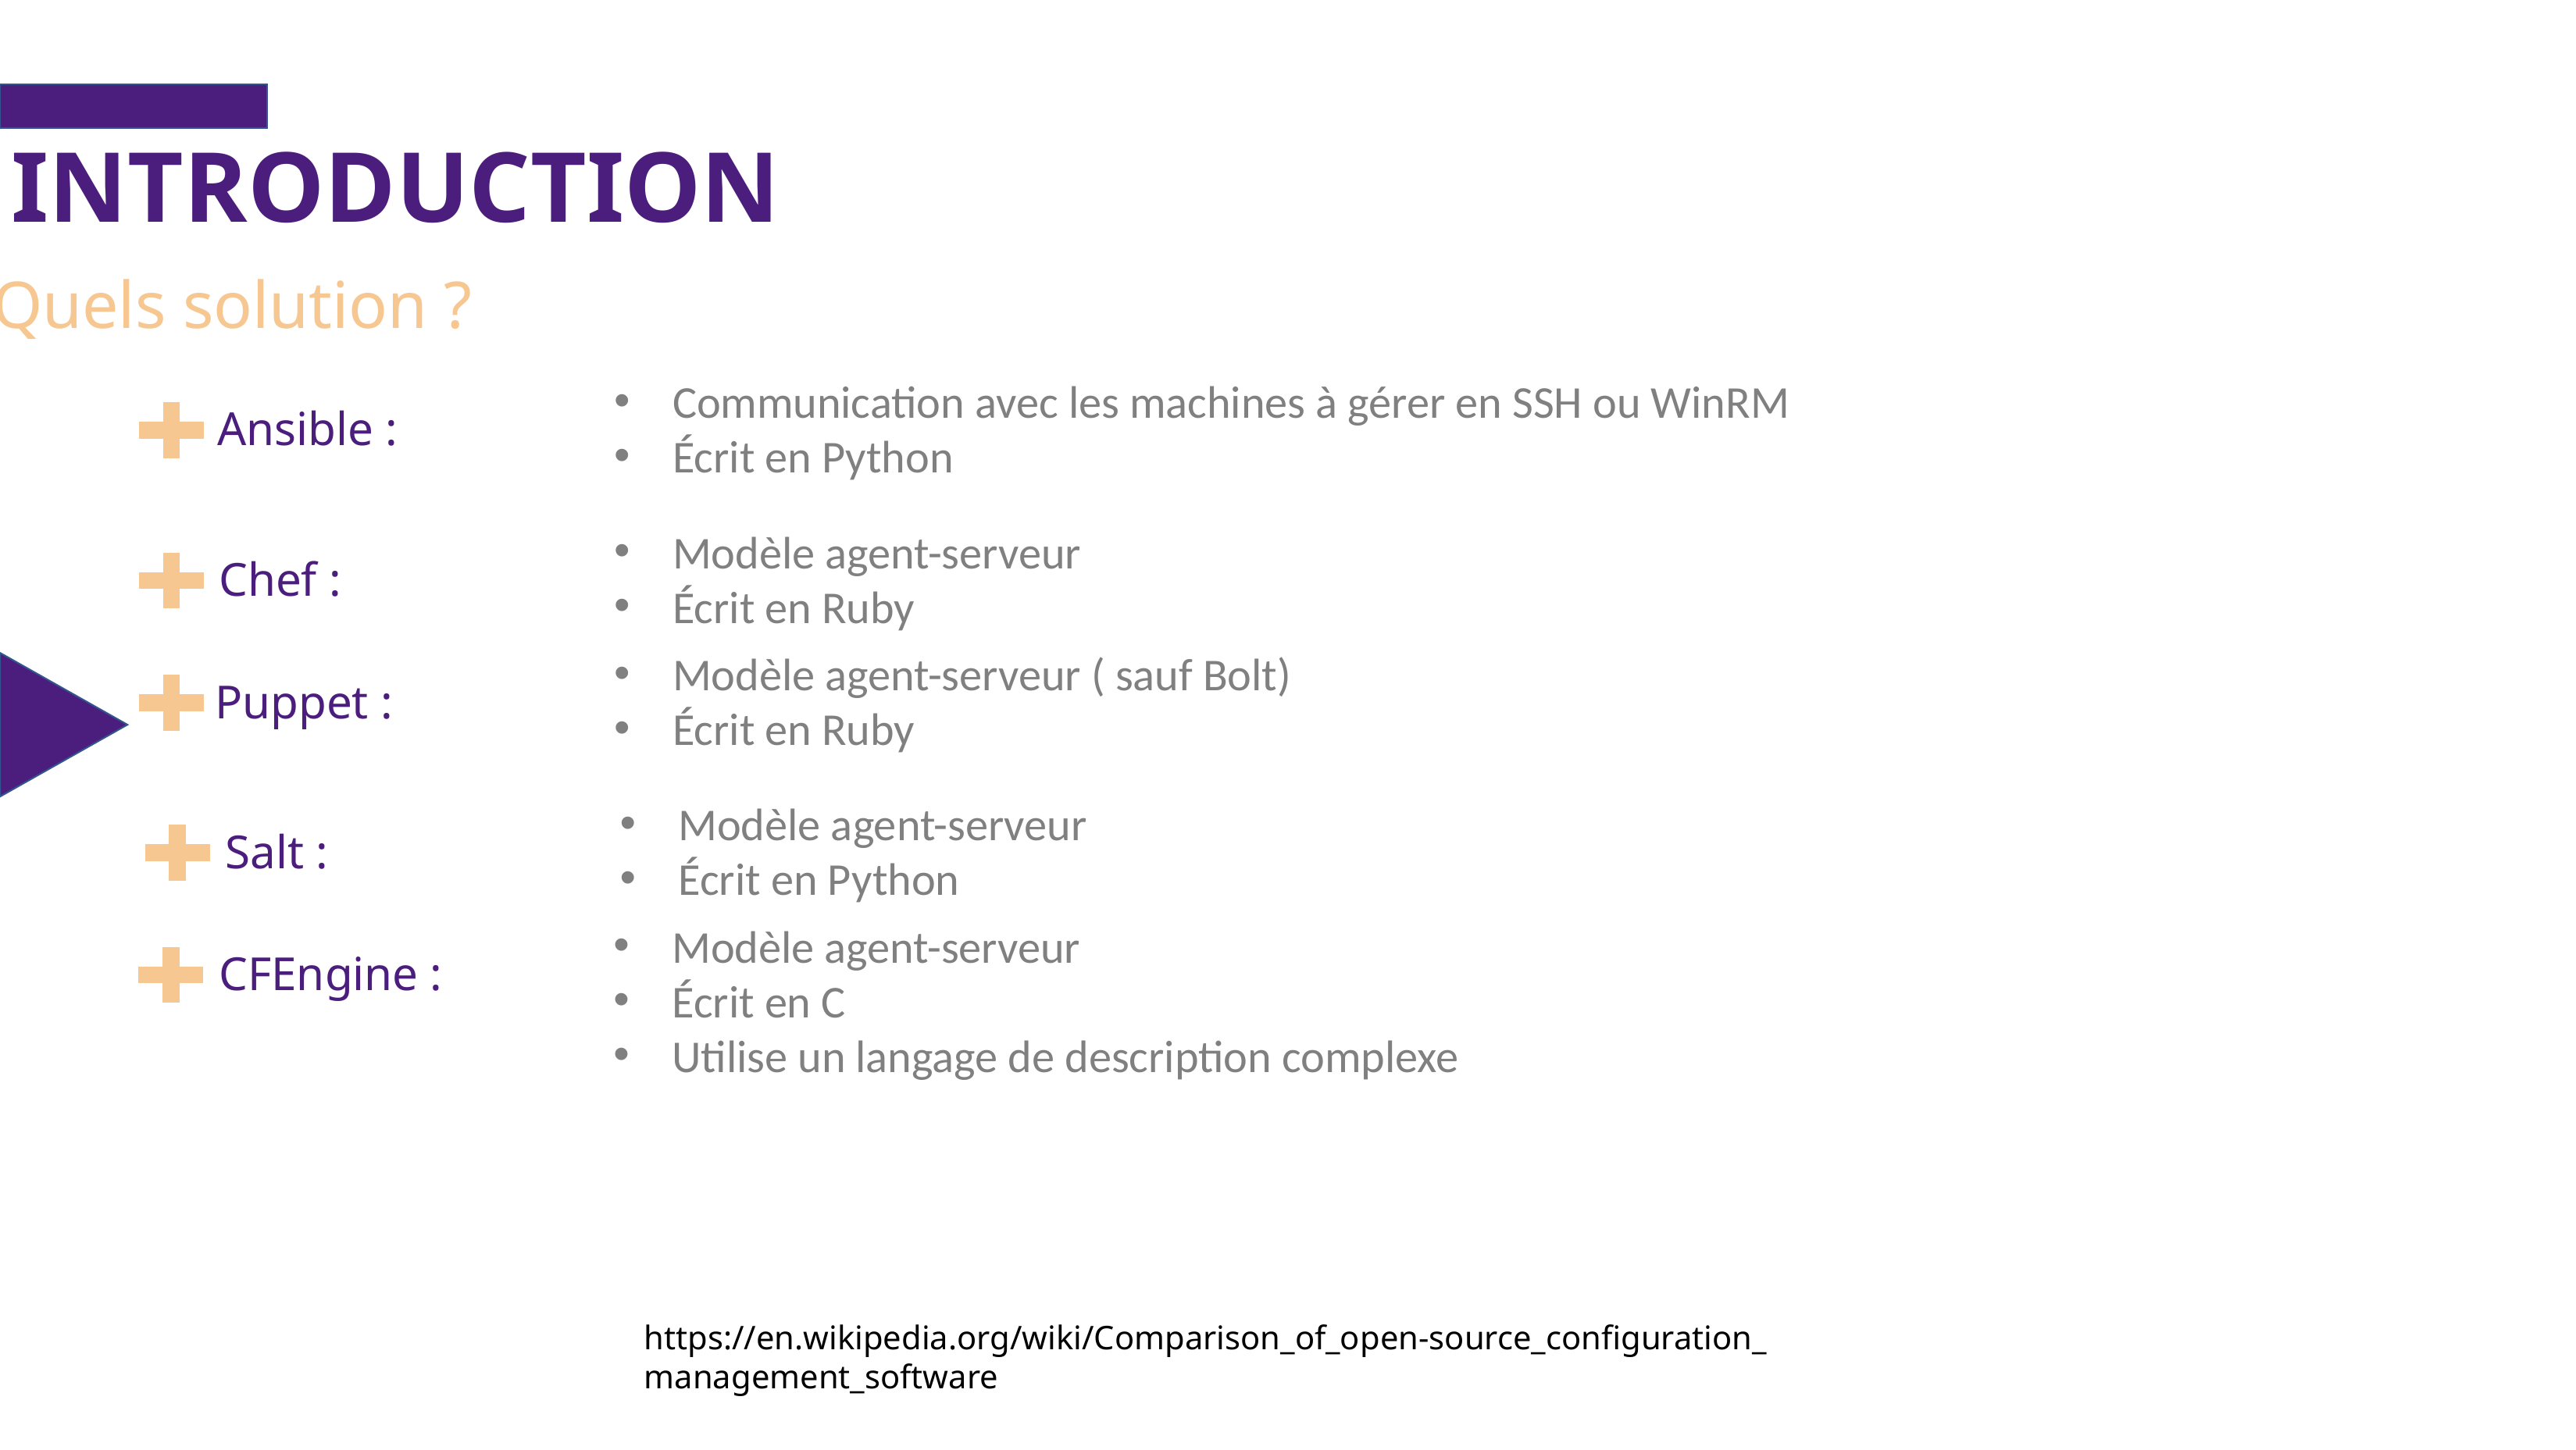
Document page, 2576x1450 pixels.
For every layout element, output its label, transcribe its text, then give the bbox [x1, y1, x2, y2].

text_box [137, 551, 205, 610]
text_box Quels solution ? [0, 258, 501, 347]
text_box INTRODUCTION [0, 119, 892, 363]
text_box Modèle agent-serveur ( sauf Bolt) Écrit en Ruby [602, 639, 1962, 761]
text_box Communication avec les machines à gérer en SSH ou WinRM Écrit en Python [602, 366, 1962, 488]
text_box https://en.wikipedia.org/wiki/Comparison_of_open-source_configuration_ management_software [632, 1311, 1943, 1402]
text_box CFEngine : [207, 939, 466, 1006]
text_box [137, 401, 205, 460]
text_box [0, 651, 130, 798]
text_box Modèle agent-serveur Écrit en Python [608, 789, 1968, 910]
text_box [0, 84, 268, 129]
text_box Chef : [207, 544, 365, 611]
text_box [137, 673, 203, 732]
text_box [137, 946, 205, 1004]
text_box Ansible : [205, 394, 421, 461]
text_box [144, 823, 212, 882]
text_box Modèle agent-serveur Écrit en C Utilise un langage de description complexe [601, 911, 1961, 1088]
text_box Modèle agent-serveur Écrit en Ruby [602, 517, 1962, 639]
text_box Puppet : [203, 667, 416, 734]
text_box Salt : [213, 817, 352, 884]
